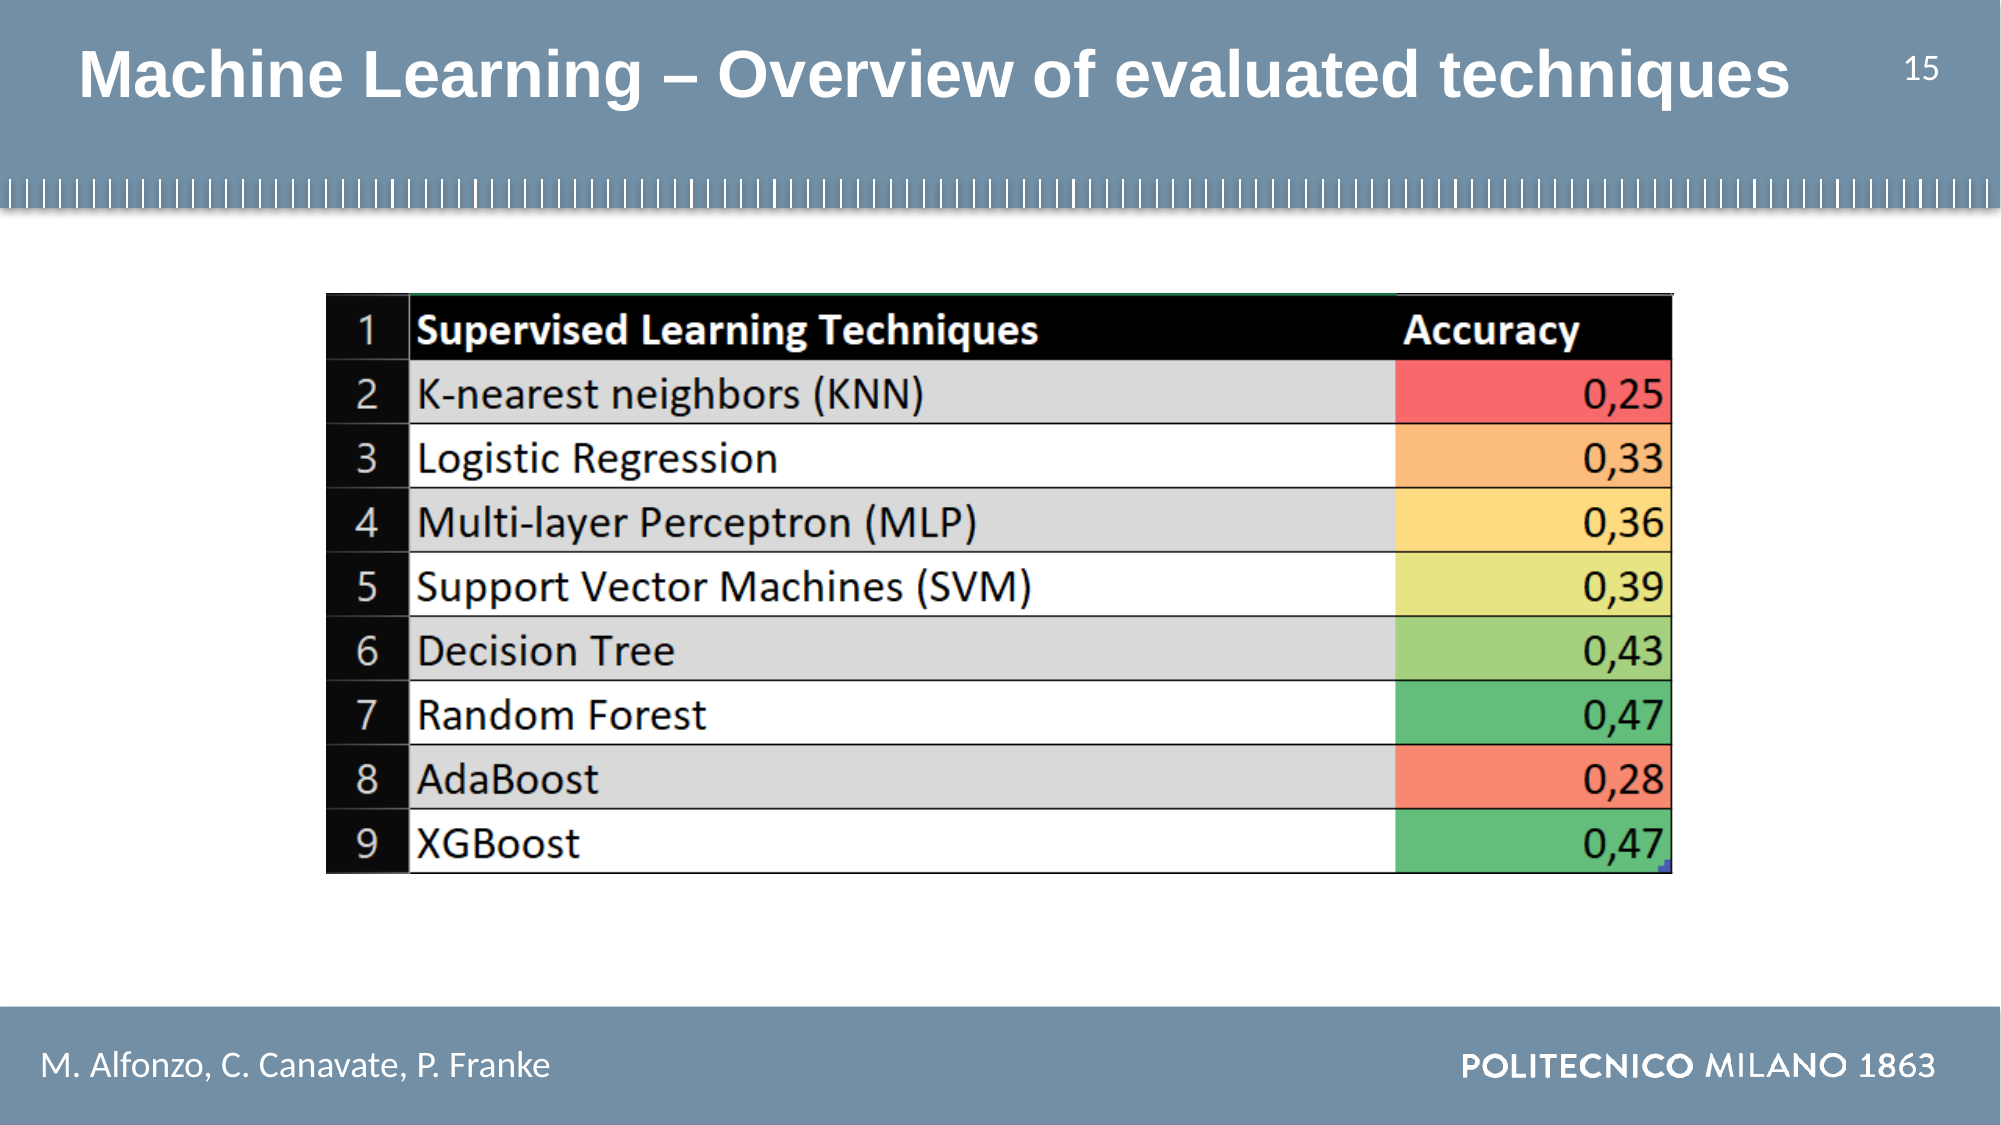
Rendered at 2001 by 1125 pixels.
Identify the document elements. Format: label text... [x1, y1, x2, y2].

text_box Machine Learning – Overview of evaluated techniques [63, 22, 1940, 161]
picture [326, 293, 1674, 874]
picture [1455, 1041, 1942, 1089]
text_box M. Alfonzo, C. Canavate, P. Franke [25, 1032, 800, 1092]
